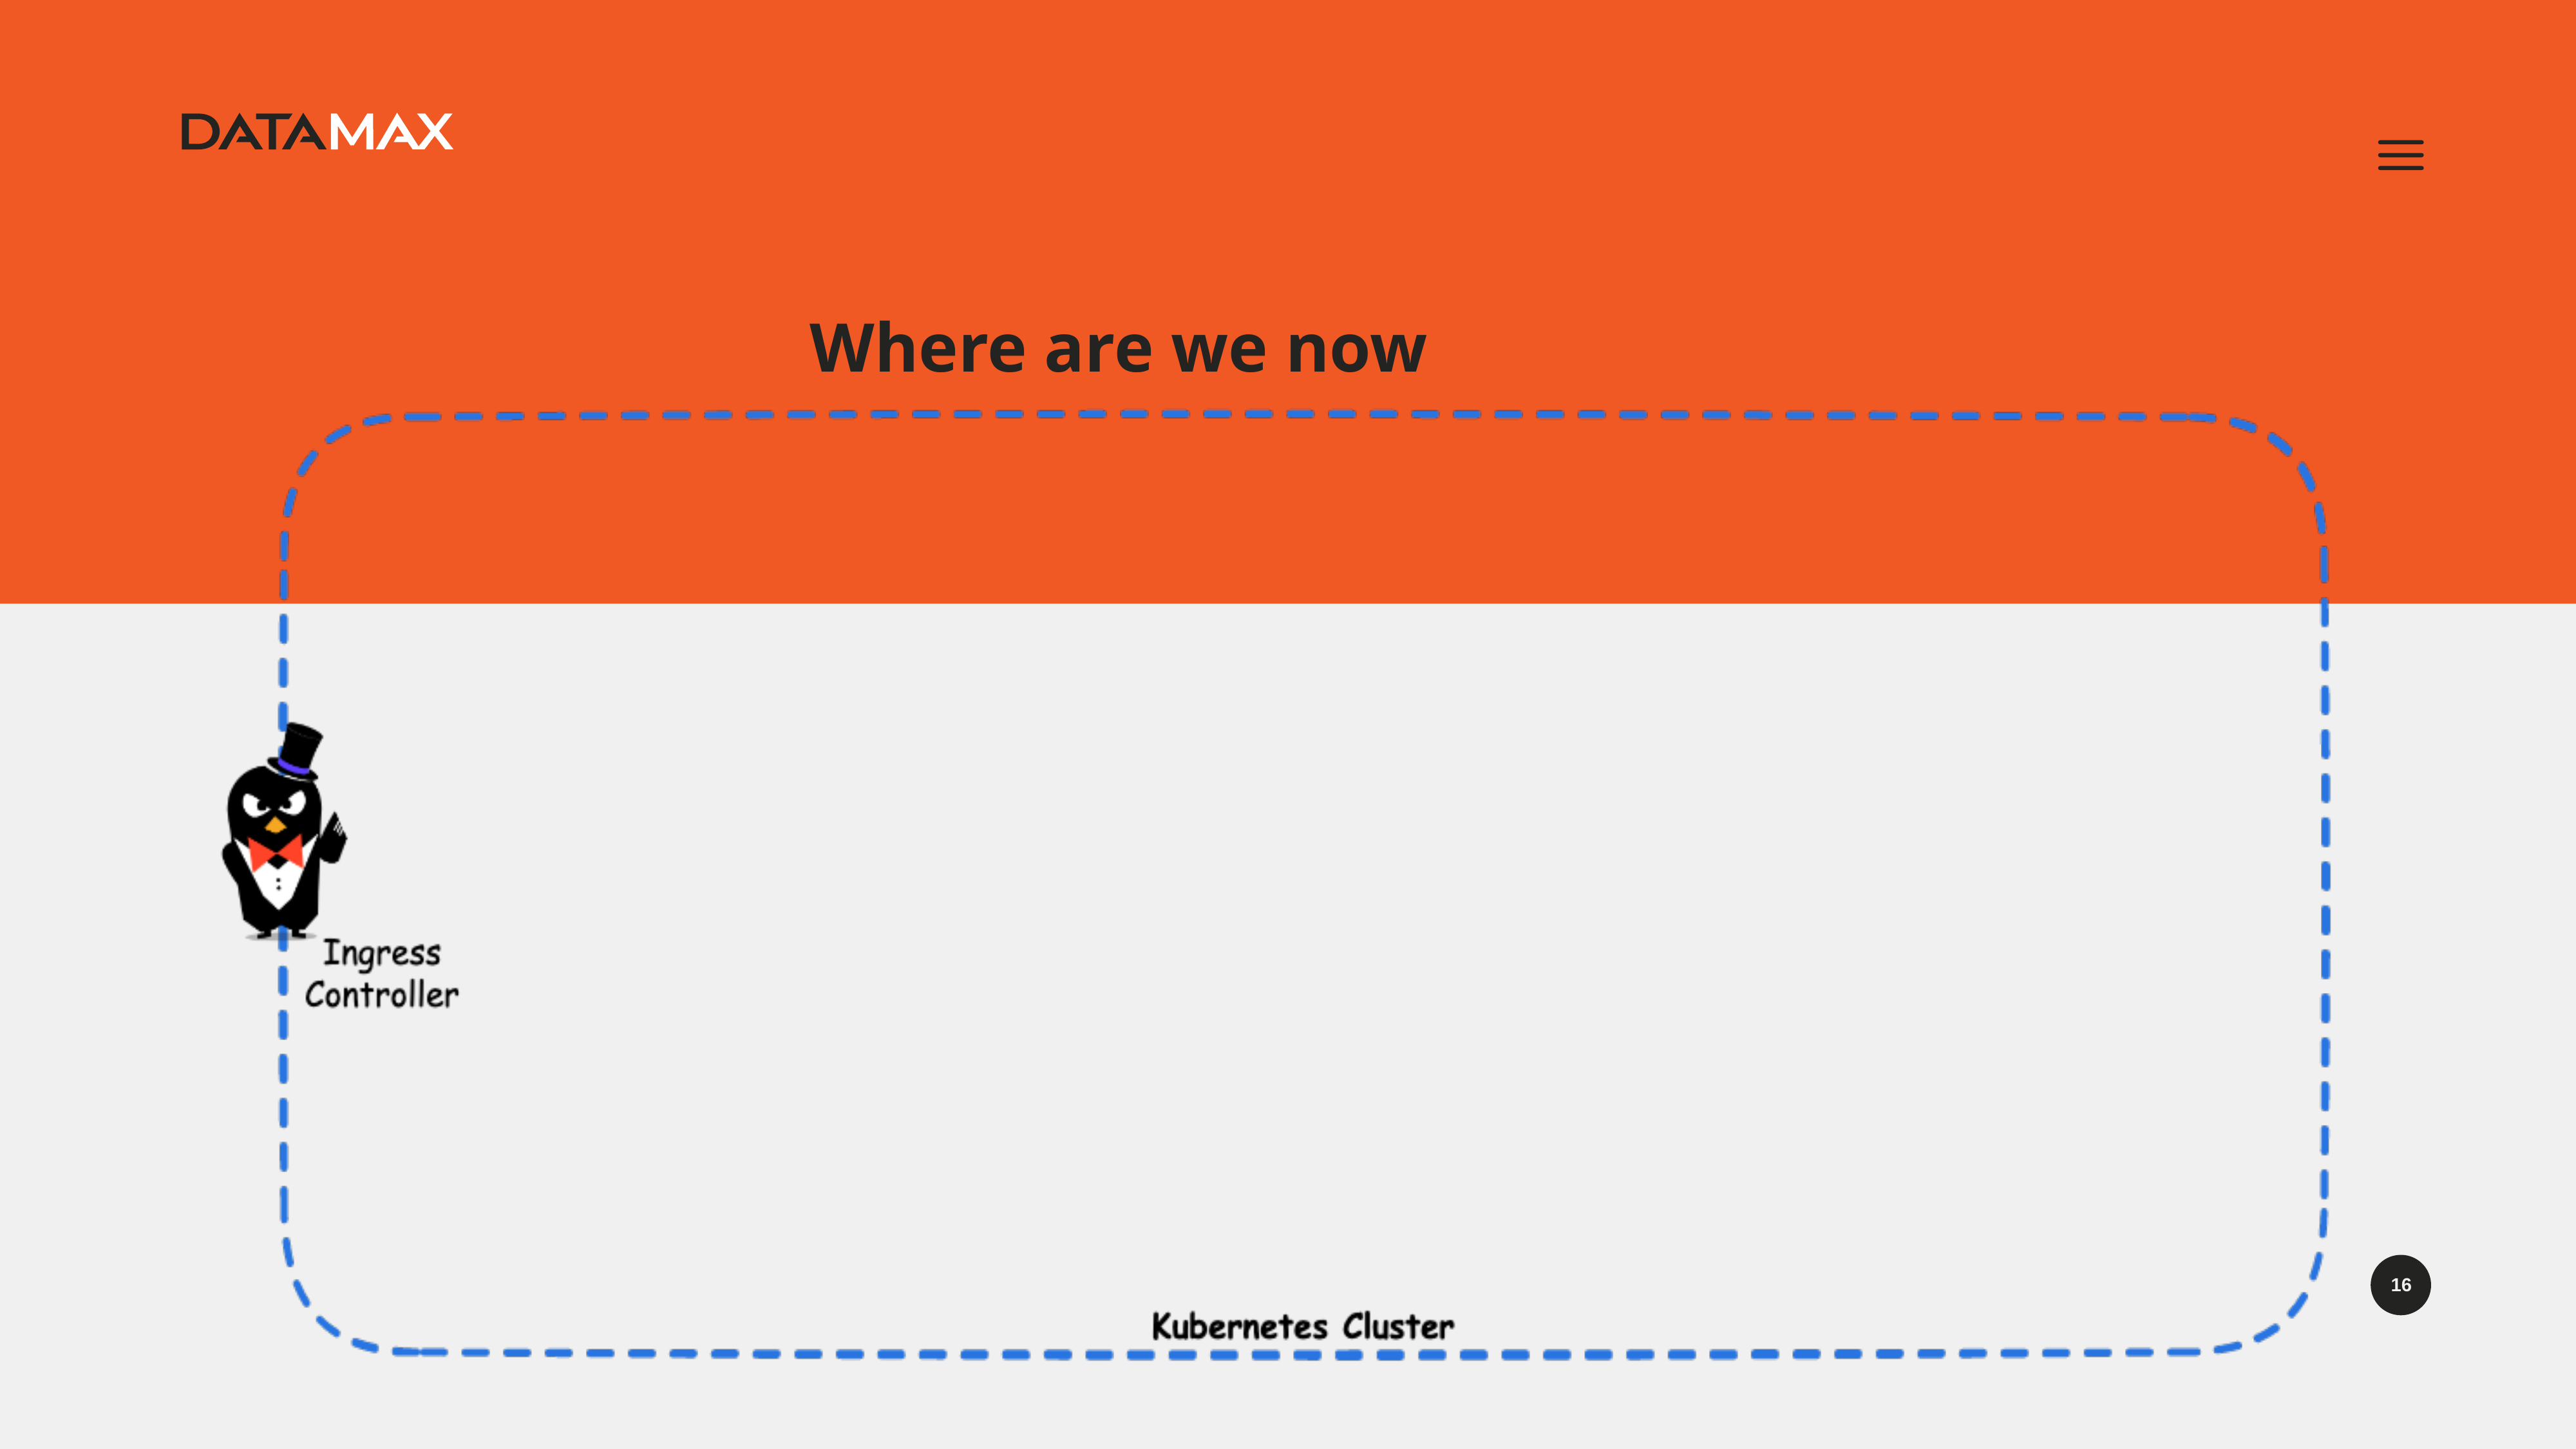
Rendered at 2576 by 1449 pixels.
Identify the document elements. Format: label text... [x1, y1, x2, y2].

text_box [2378, 166, 2424, 171]
text_box [2378, 153, 2424, 158]
text_box [0, 0, 2576, 604]
picture [182, 404, 2338, 1365]
slide_number 16 [2371, 1268, 2432, 1300]
text_box Where are we now [804, 299, 1870, 391]
text_box [2378, 140, 2424, 145]
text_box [181, 112, 454, 150]
